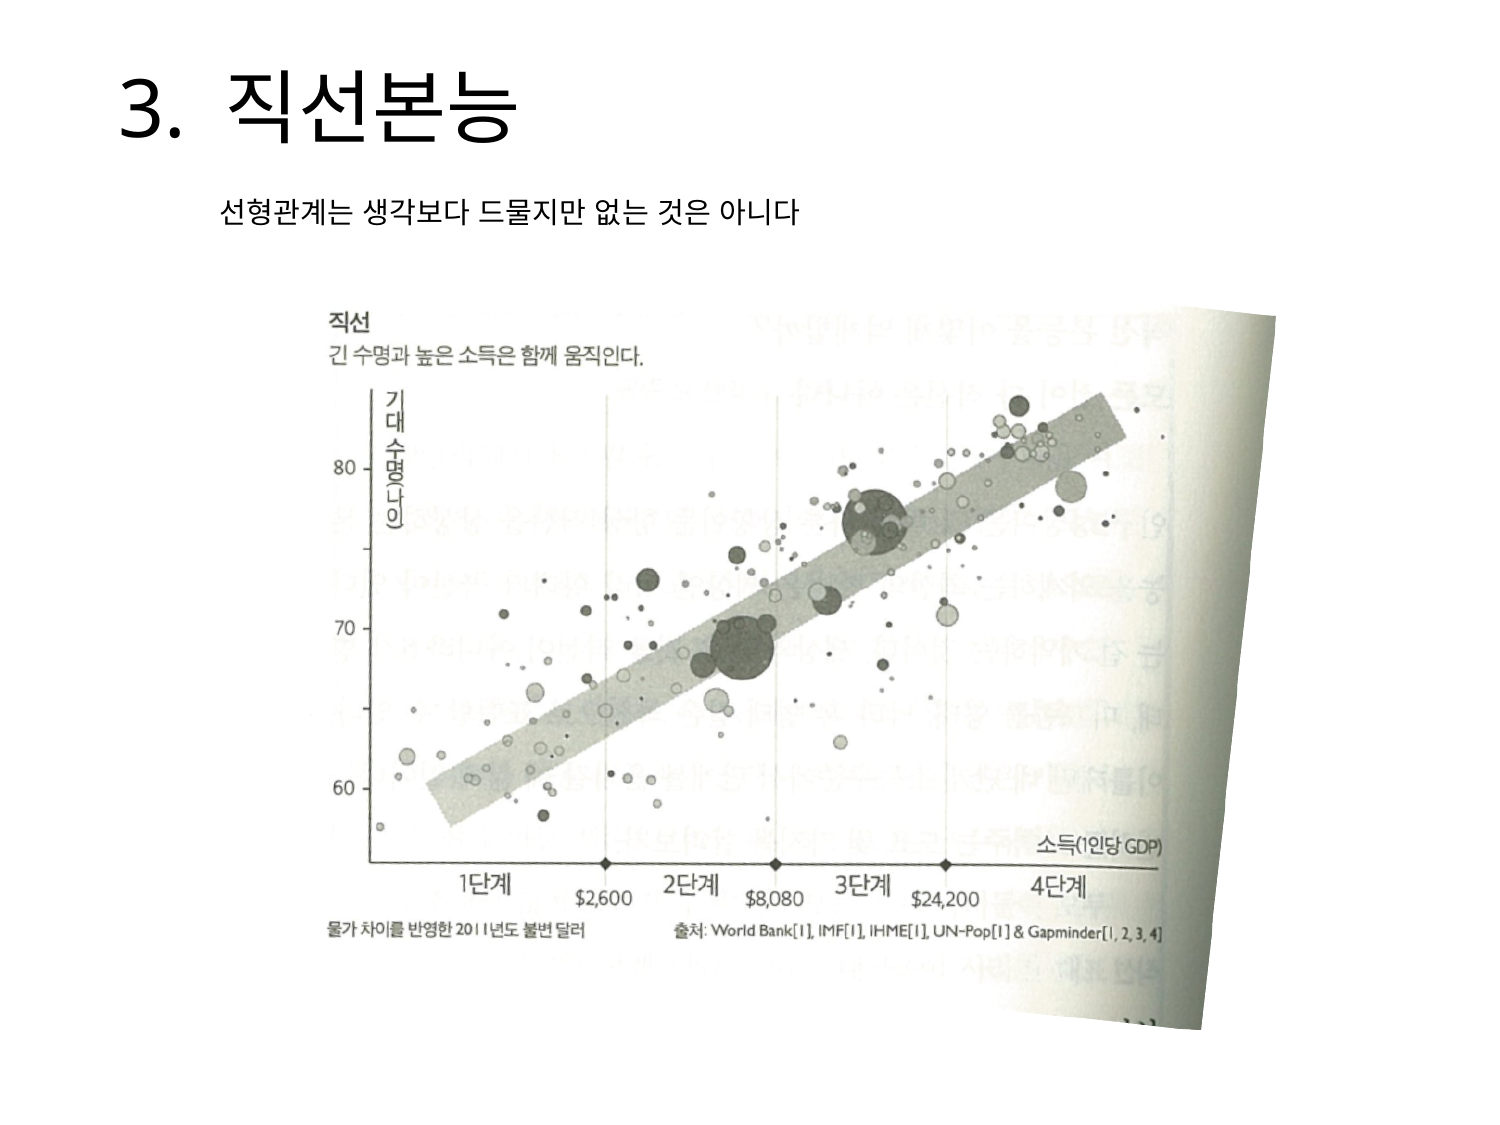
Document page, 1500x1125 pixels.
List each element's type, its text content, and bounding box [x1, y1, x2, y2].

text_box 선형관계는 생각보다 드물지만 없는 것은 아니다 [204, 187, 816, 237]
picture [226, 237, 1275, 1030]
title 3. 직선본능 [103, 59, 1397, 163]
